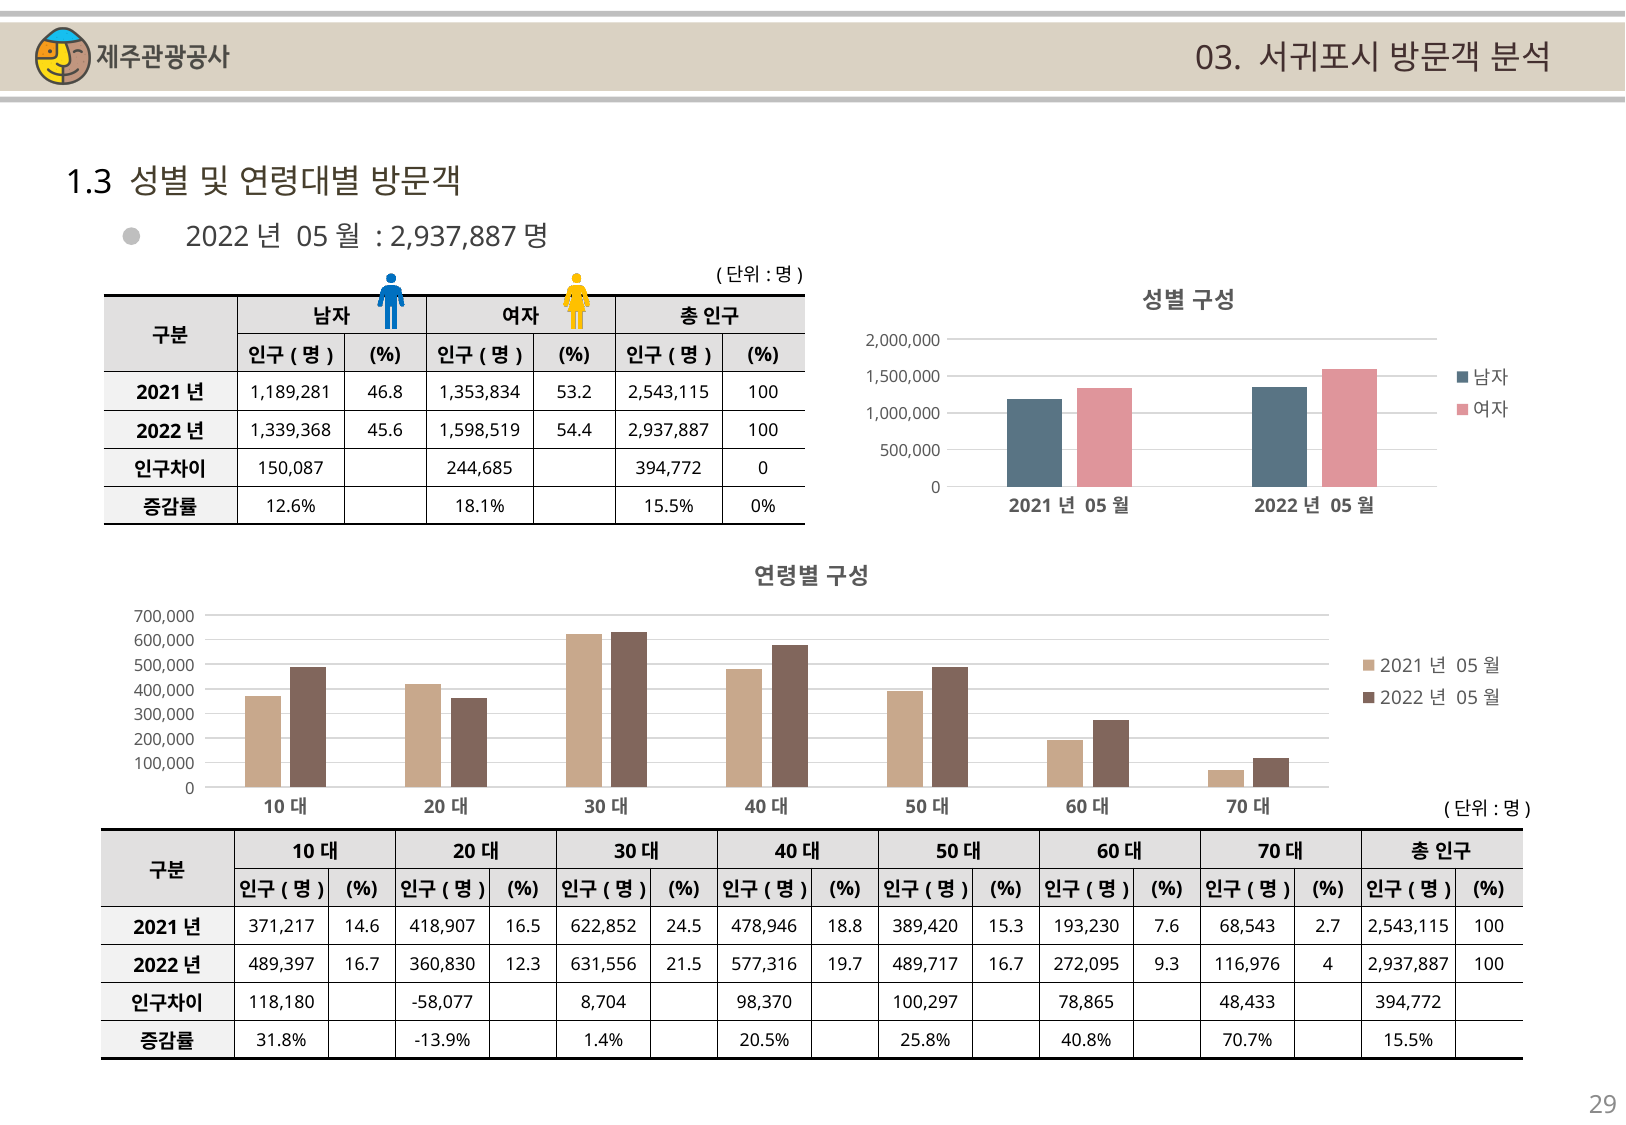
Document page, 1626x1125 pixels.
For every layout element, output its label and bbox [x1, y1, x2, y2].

table_cell [718, 907, 811, 944]
table_cell [427, 487, 533, 523]
table_cell [973, 869, 1039, 906]
table_cell [1456, 1021, 1523, 1057]
table_cell [396, 869, 489, 906]
text_box [701, 254, 818, 293]
table_cell [238, 334, 344, 371]
table_header [427, 297, 615, 333]
table_cell [329, 1021, 395, 1057]
table_cell [1295, 907, 1361, 944]
table_cell [1362, 1021, 1455, 1057]
table_cell [104, 487, 237, 523]
table_cell [490, 945, 556, 982]
table_cell [651, 945, 717, 982]
table_cell [345, 411, 426, 448]
table_cell [718, 945, 811, 982]
table_header [235, 831, 395, 868]
table_cell [1134, 907, 1200, 944]
table_cell [616, 411, 722, 448]
chart [852, 262, 1528, 525]
table_cell [557, 907, 650, 944]
table_cell [490, 1021, 556, 1057]
table_cell [534, 372, 615, 410]
table_cell [723, 449, 805, 486]
table_cell [973, 907, 1039, 944]
table_cell [812, 945, 878, 982]
table_cell [1456, 907, 1523, 944]
table_cell [235, 1021, 328, 1057]
table_cell [1040, 945, 1133, 982]
table_cell [1040, 907, 1133, 944]
table_cell [235, 907, 328, 944]
picture [547, 271, 605, 330]
table_cell [1201, 983, 1294, 1020]
table_cell [651, 869, 717, 906]
table_cell [723, 411, 805, 448]
table_cell [973, 1021, 1039, 1057]
table_cell [427, 449, 533, 486]
table_cell [651, 907, 717, 944]
table_cell [1134, 1021, 1200, 1057]
table_cell [101, 945, 234, 982]
text_box [121, 226, 141, 246]
table_cell [396, 983, 489, 1020]
table_cell [651, 983, 717, 1020]
table_cell [235, 983, 328, 1020]
table_cell [1134, 983, 1200, 1020]
table_cell [329, 907, 395, 944]
table_cell [396, 907, 489, 944]
table_cell [1040, 869, 1133, 906]
table_cell [557, 869, 650, 906]
table_cell [490, 983, 556, 1020]
table_cell [101, 983, 234, 1020]
table_cell [101, 907, 234, 944]
table_cell [557, 1021, 650, 1057]
table_cell [104, 449, 237, 486]
table_cell [329, 945, 395, 982]
table_header [104, 297, 237, 371]
table_cell [1295, 983, 1361, 1020]
table_cell [616, 449, 722, 486]
table_cell [238, 411, 344, 448]
table_header [879, 831, 1039, 868]
table_cell [973, 983, 1039, 1020]
table_cell [1456, 869, 1523, 906]
table_cell [812, 869, 878, 906]
table_cell [427, 372, 533, 410]
table_cell [616, 372, 722, 410]
table_cell [1040, 1021, 1133, 1057]
table_cell [1362, 907, 1455, 944]
table_cell [534, 334, 615, 371]
table_cell [238, 487, 344, 523]
table_cell [235, 945, 328, 982]
text_box [1429, 789, 1546, 827]
table_header [1040, 831, 1200, 868]
table_cell [1134, 869, 1200, 906]
table_cell [616, 487, 722, 523]
table_cell [238, 449, 344, 486]
table_header [718, 831, 878, 868]
table_cell [1362, 869, 1455, 906]
table_cell [329, 869, 395, 906]
table_cell [1040, 983, 1133, 1020]
table_cell [1456, 945, 1523, 982]
table_cell [879, 945, 972, 982]
table_cell [879, 869, 972, 906]
table_header [238, 297, 426, 333]
table_cell [1201, 945, 1294, 982]
text_box [1042, 28, 1595, 84]
table_cell [557, 983, 650, 1020]
table_cell [718, 1021, 811, 1057]
table_cell [651, 1021, 717, 1057]
table_cell [345, 487, 426, 523]
table_cell [973, 945, 1039, 982]
table_cell [345, 449, 426, 486]
slide_number [1251, 1063, 1618, 1123]
table_cell [718, 869, 811, 906]
table_cell [238, 372, 344, 410]
table_cell [235, 869, 328, 906]
table_header [557, 831, 717, 868]
table_cell [534, 411, 615, 448]
table_cell [329, 983, 395, 1020]
table_cell [1134, 945, 1200, 982]
table_cell [879, 907, 972, 944]
table_cell [345, 334, 426, 371]
table_cell [1456, 983, 1523, 1020]
table_header [1201, 831, 1361, 868]
table_cell [879, 983, 972, 1020]
table_cell [812, 907, 878, 944]
table_cell [1295, 869, 1361, 906]
table_cell [557, 945, 650, 982]
table_cell [723, 372, 805, 410]
table_cell [723, 487, 805, 523]
table_cell [1295, 1021, 1361, 1057]
table_cell [1295, 945, 1361, 982]
table_header [396, 831, 556, 868]
picture [361, 271, 420, 330]
table_cell [427, 411, 533, 448]
table_cell [396, 1021, 489, 1057]
table_cell [427, 334, 533, 371]
table_cell [812, 1021, 878, 1057]
text_box [50, 152, 1144, 208]
table_cell [490, 907, 556, 944]
table_cell [1201, 907, 1294, 944]
table_cell [723, 334, 805, 371]
table_cell [812, 983, 878, 1020]
table_cell [718, 983, 811, 1020]
table_header [1362, 831, 1523, 868]
table_cell [490, 869, 556, 906]
table_header [101, 831, 234, 906]
table_cell [1362, 983, 1455, 1020]
table_cell [1362, 945, 1455, 982]
table_cell [616, 334, 722, 371]
table_cell [396, 945, 489, 982]
picture [31, 26, 232, 87]
table_cell [101, 1021, 234, 1057]
table_header [616, 297, 805, 333]
chart [105, 537, 1520, 826]
table_cell [1201, 1021, 1294, 1057]
text_box [170, 210, 565, 260]
table_cell [345, 372, 426, 410]
table_cell [104, 372, 237, 410]
table_cell [879, 1021, 972, 1057]
table_cell [104, 411, 237, 448]
table_cell [534, 449, 615, 486]
table_cell [534, 487, 615, 523]
table_cell [1201, 869, 1294, 906]
